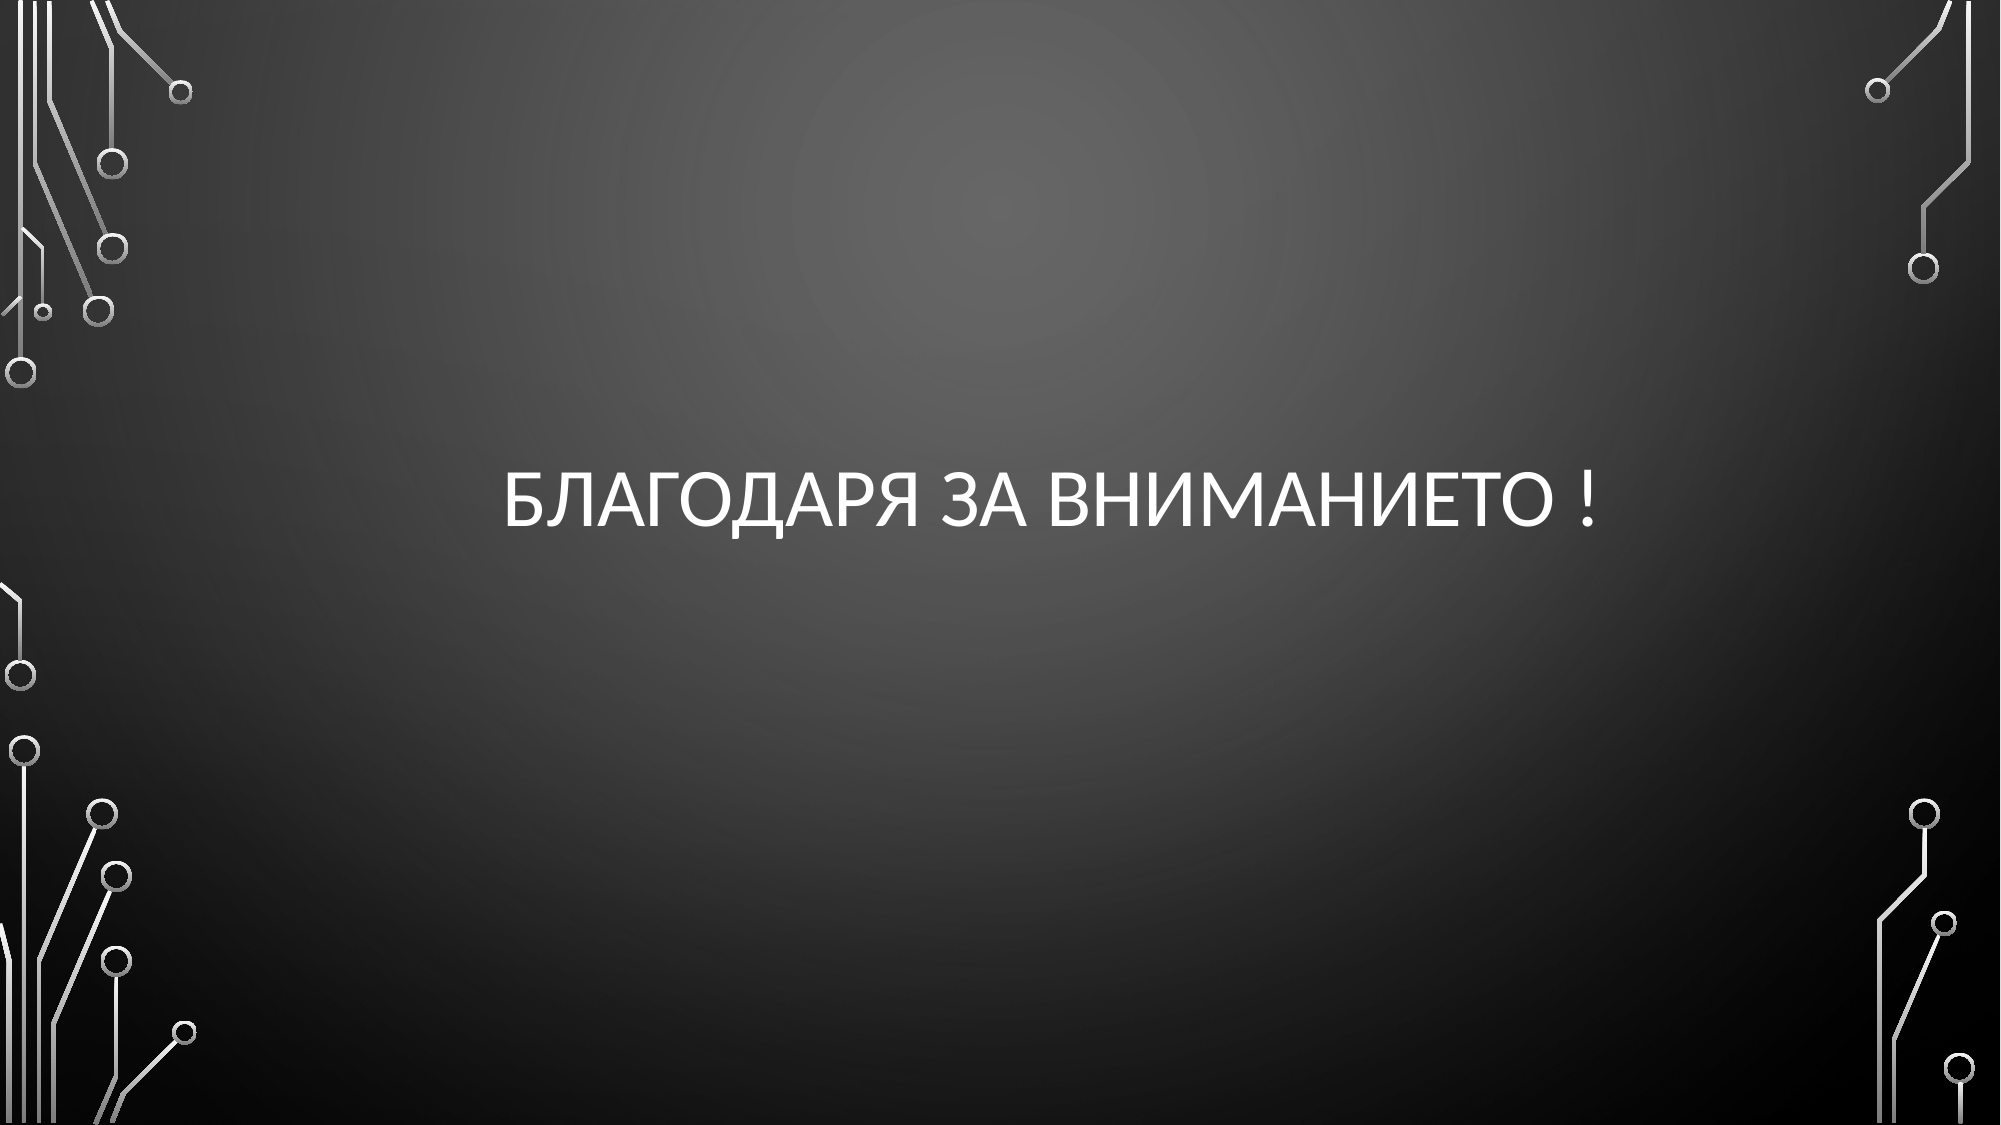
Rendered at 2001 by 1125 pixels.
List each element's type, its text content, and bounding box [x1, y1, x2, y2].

title Благодаря за вниманието ! [239, 378, 1865, 621]
